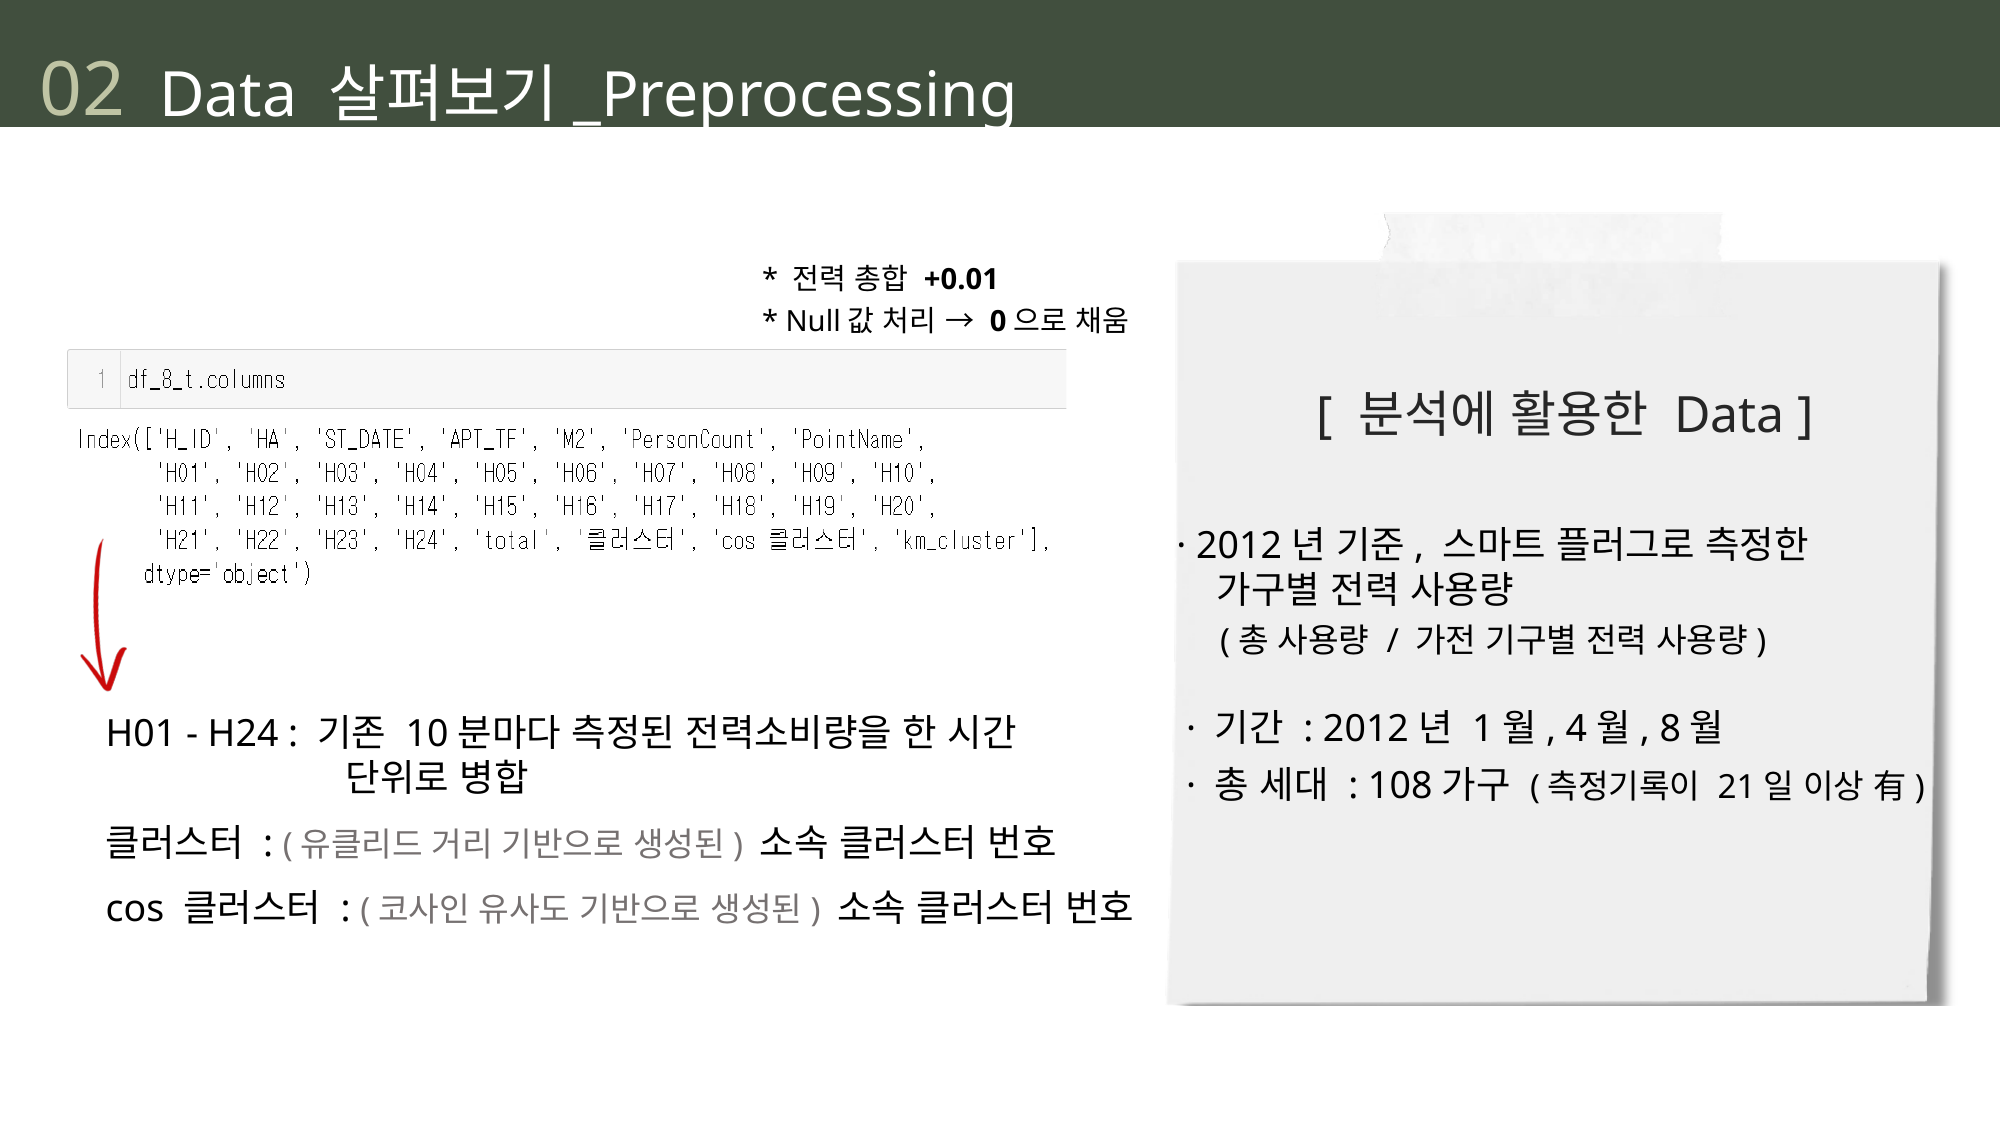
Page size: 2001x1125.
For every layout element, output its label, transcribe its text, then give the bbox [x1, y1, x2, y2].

text_box H01 - H24 : 기존 10분마다 측정된 전력소비량을 한 시간 단위로 병합 클러스터 : (유클리드 거리 기반으로 생성된) 소속 클러스터 번호 cos 클러스터 : (코사인 유사도 기반으로 생성된) 소속 클러스터 번호 [90, 701, 1084, 982]
text_box Data 살펴보기_Preprocessing [141, 42, 1232, 138]
text_box * 전력 총합 +0.01 * Null값 처리 → 0으로 채움 [747, 246, 1084, 345]
picture [0, 341, 1067, 749]
text_box [0, 0, 2000, 128]
text_box 02 [24, 32, 141, 138]
picture [1084, 178, 1976, 1006]
